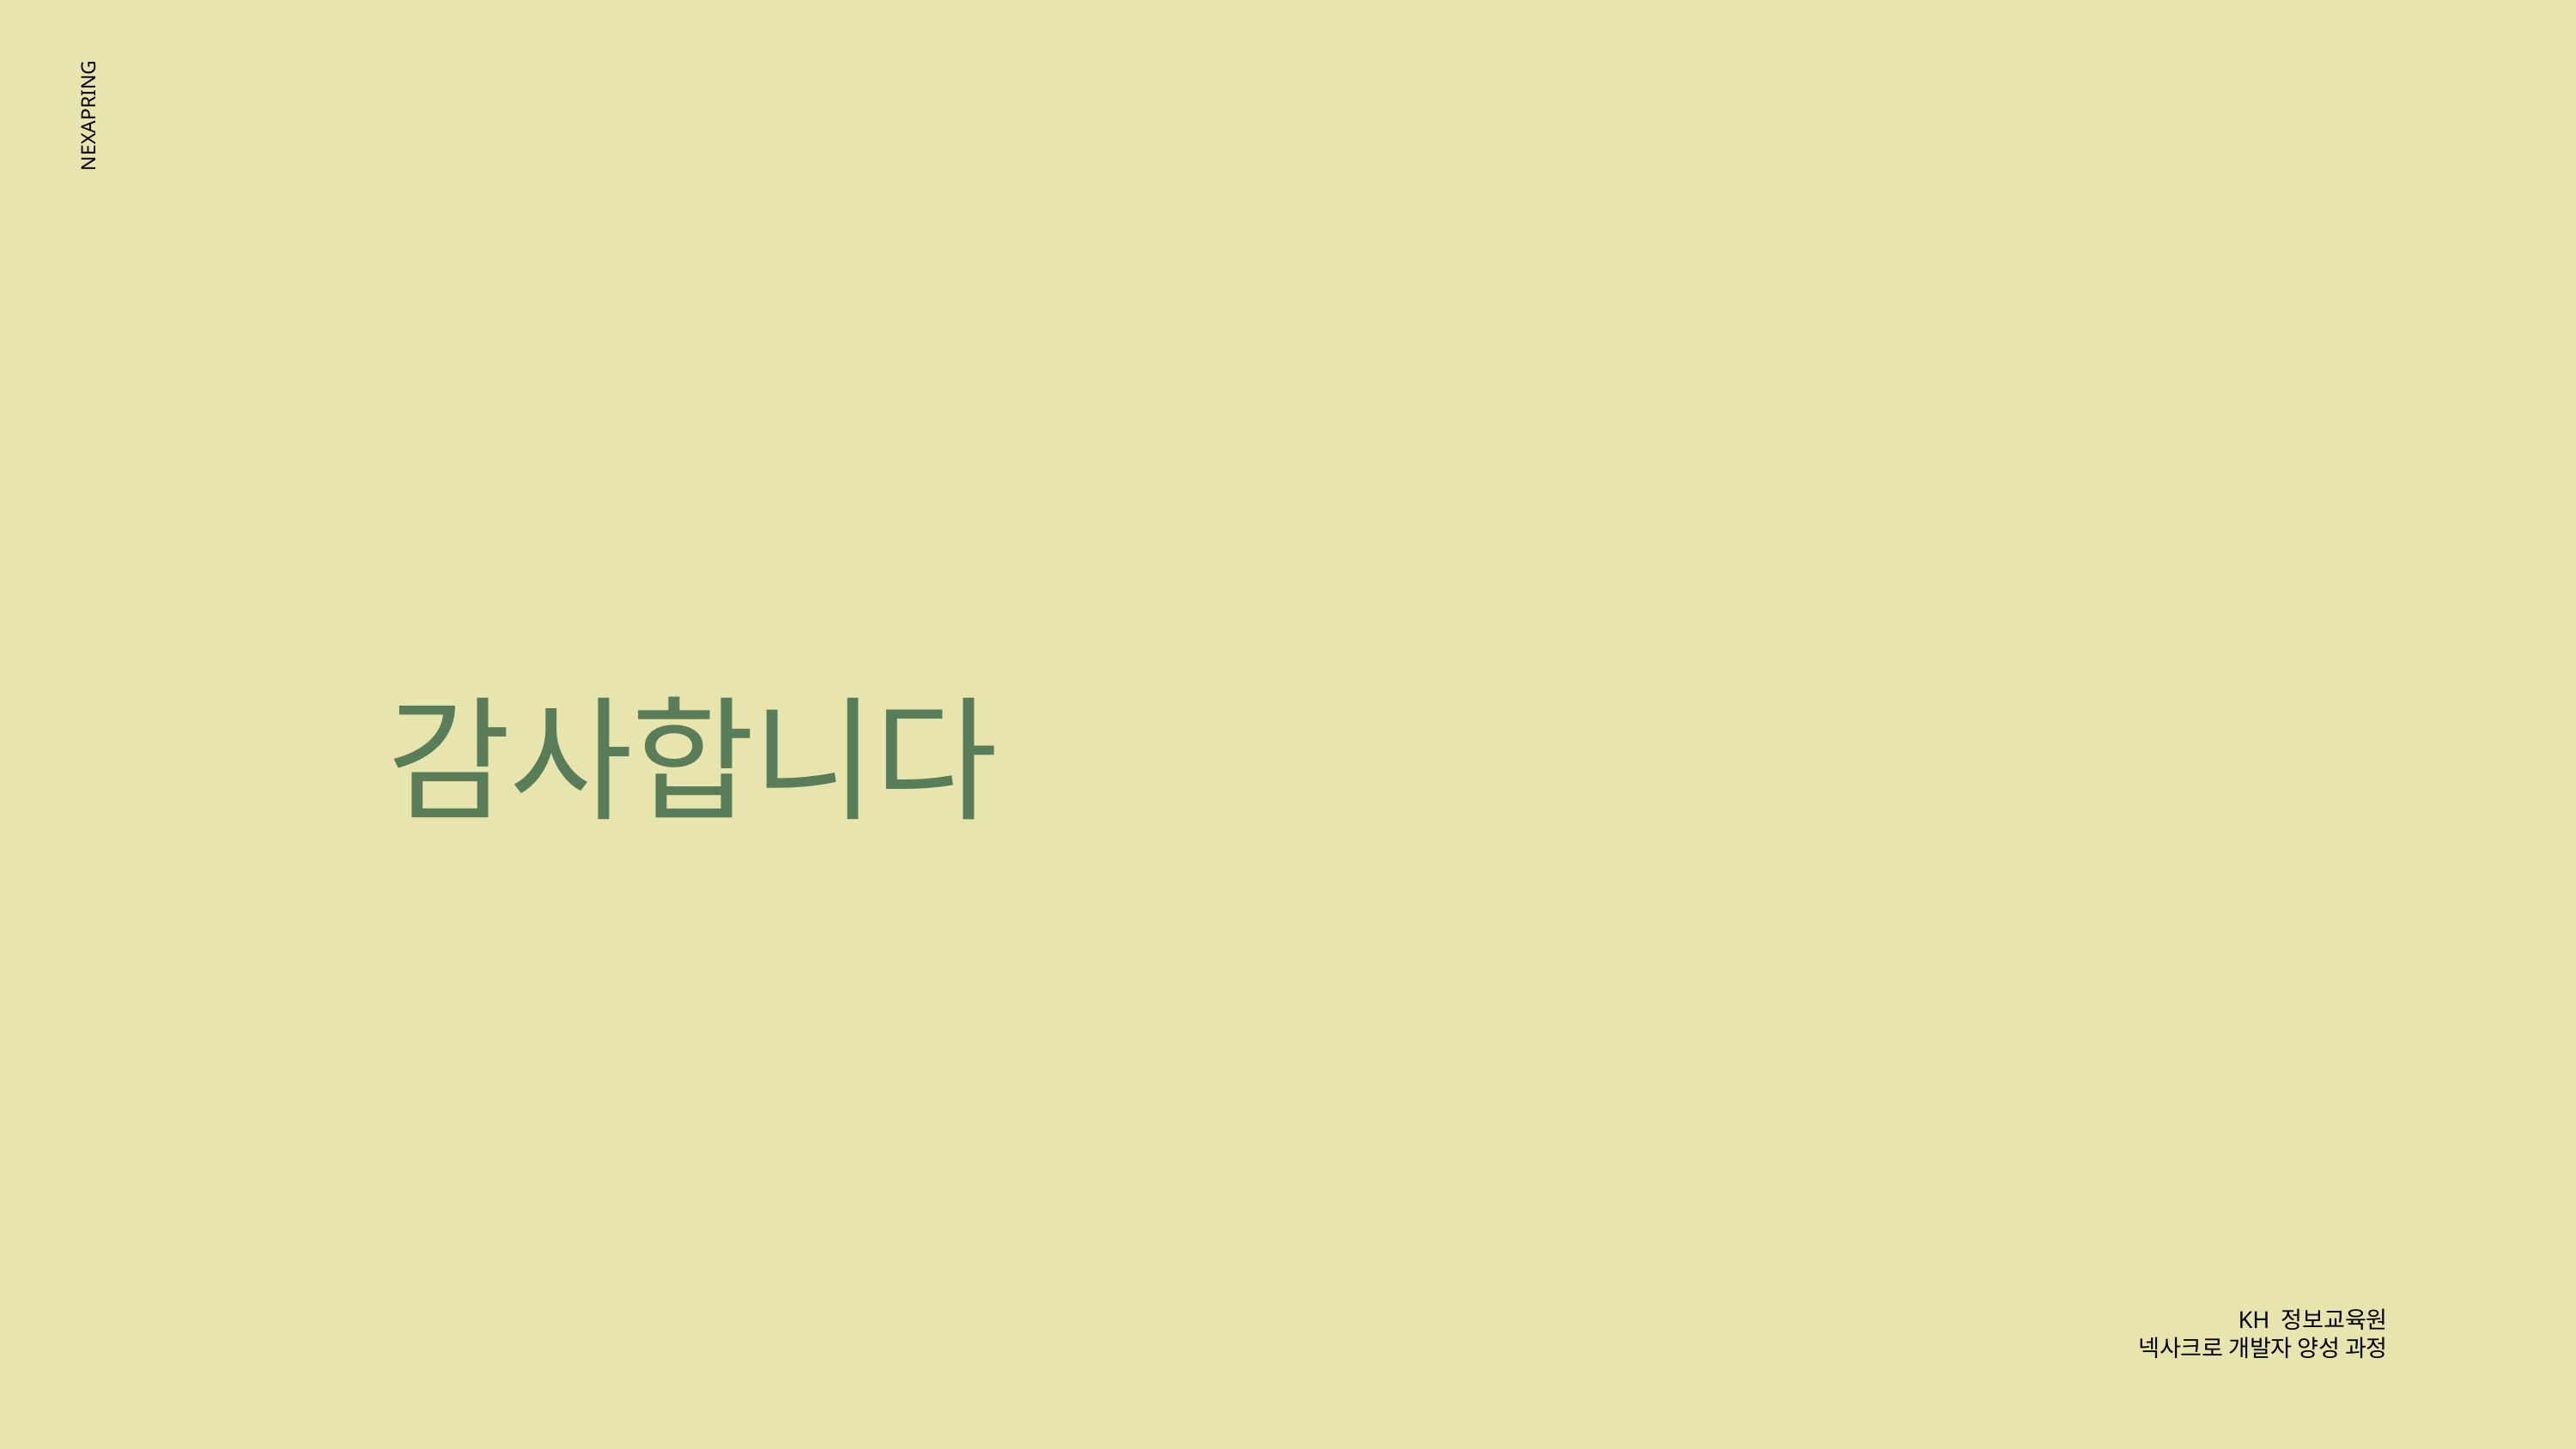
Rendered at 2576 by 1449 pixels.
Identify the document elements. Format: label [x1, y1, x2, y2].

text_box [69, 47, 106, 274]
text_box [374, 668, 2576, 842]
text_box [1963, 1299, 2401, 1407]
